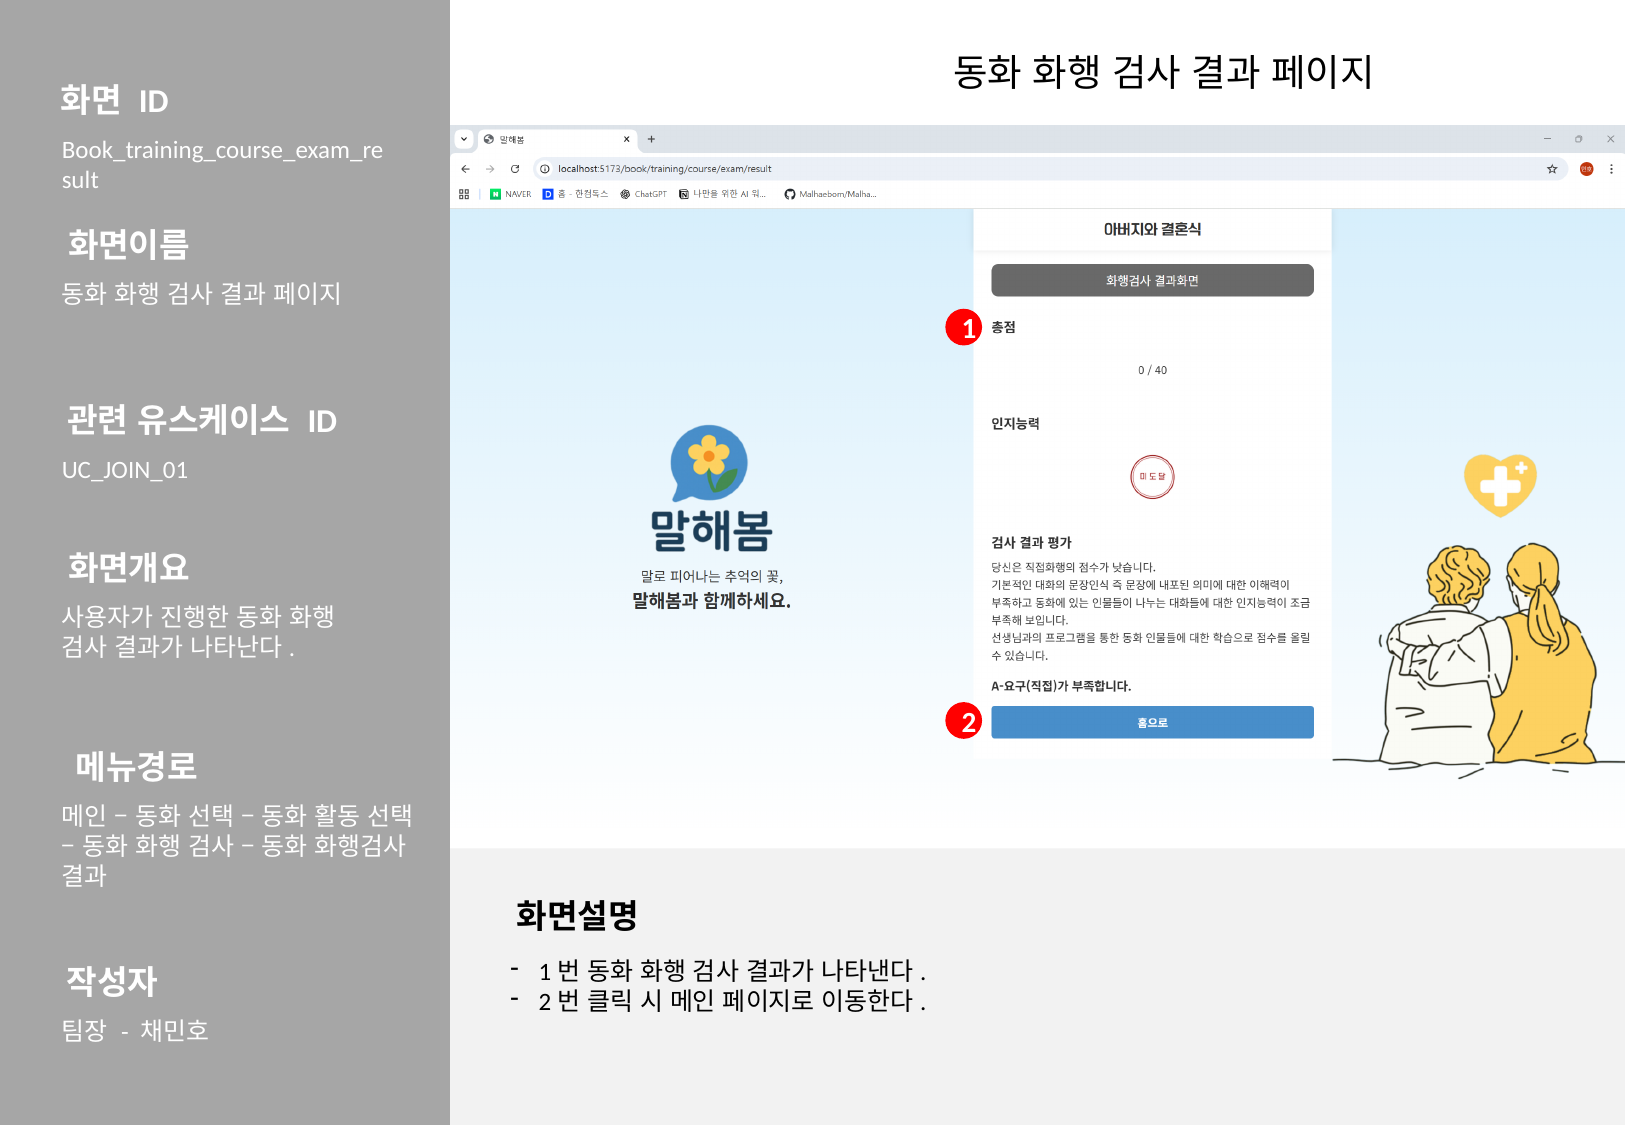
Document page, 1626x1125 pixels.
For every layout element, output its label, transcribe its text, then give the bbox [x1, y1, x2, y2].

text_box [46, 738, 437, 900]
picture [449, 125, 1625, 828]
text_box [46, 953, 404, 1055]
text_box 1번 동화 화행 검사 결과가 나타낸다. 2번 클릭 시 메인 페이지로 이동한다. [495, 948, 1593, 1024]
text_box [46, 215, 404, 317]
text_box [46, 70, 404, 202]
text_box 동화 화행 검사 결과 페이지 [938, 41, 1391, 101]
text_box 화면설명 [501, 887, 654, 943]
text_box [450, 848, 1625, 1125]
text_box [0, 0, 450, 1125]
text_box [46, 539, 404, 671]
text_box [46, 390, 404, 492]
